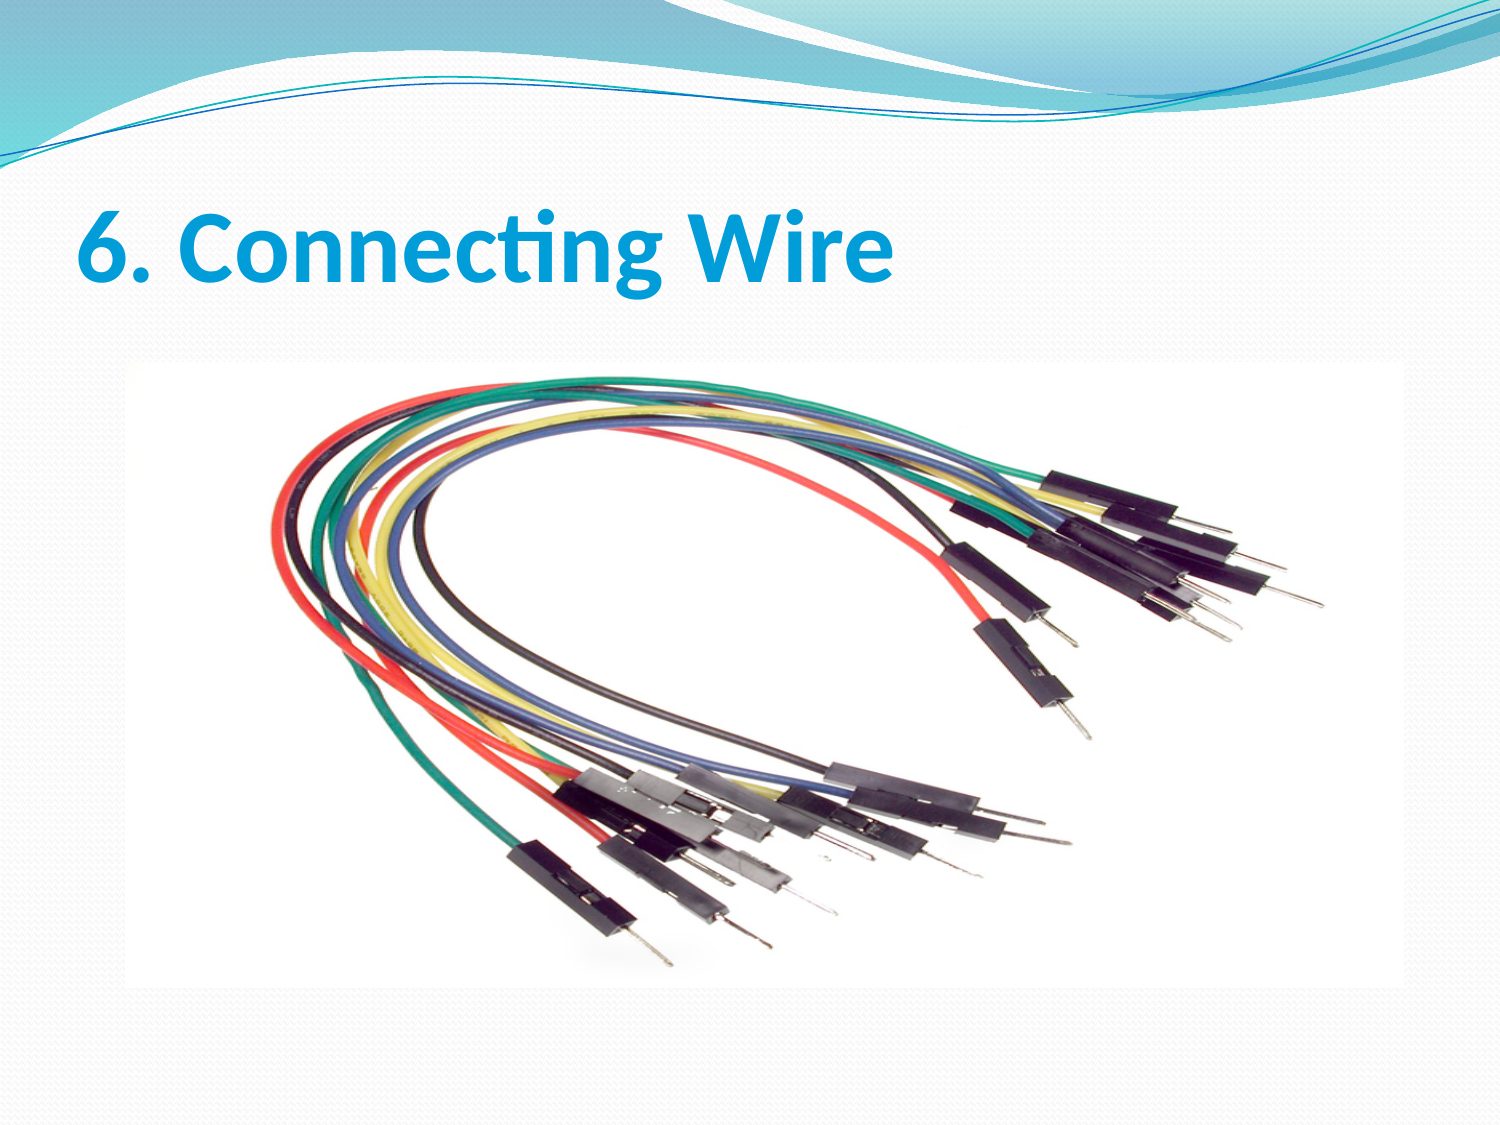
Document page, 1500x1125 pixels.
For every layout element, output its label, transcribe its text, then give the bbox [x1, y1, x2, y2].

title 6. Connecting Wire [75, 115, 1425, 303]
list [124, 362, 1404, 988]
